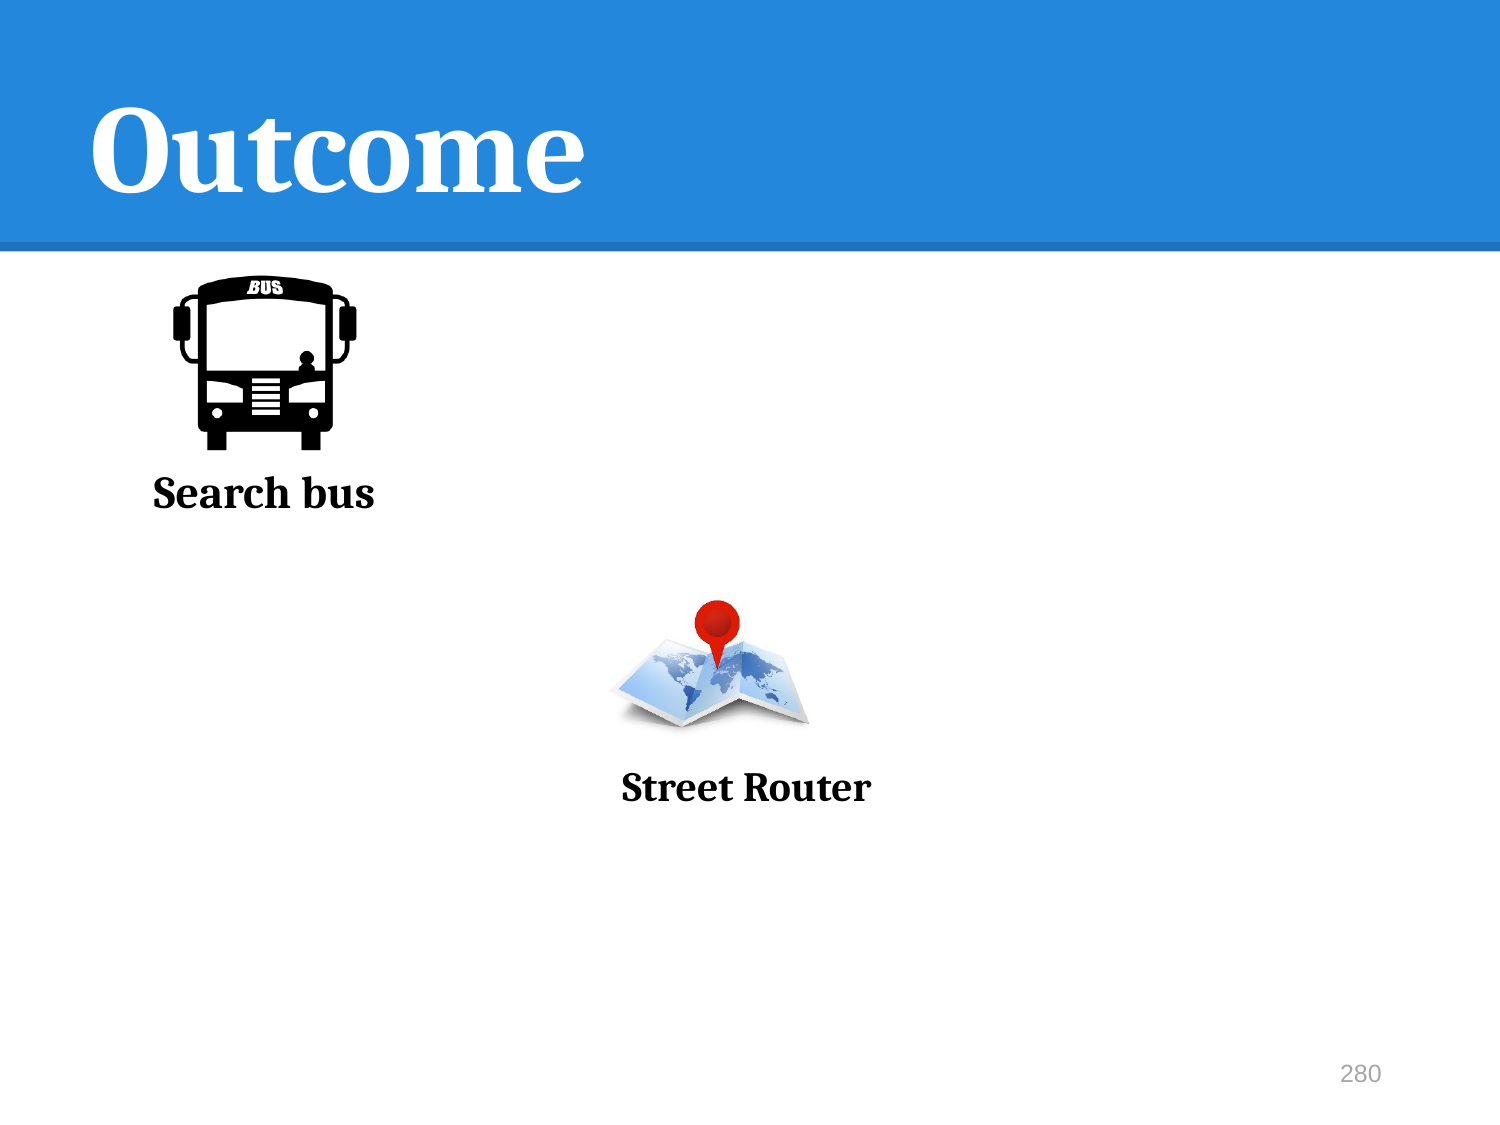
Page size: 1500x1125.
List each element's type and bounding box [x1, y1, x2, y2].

text_box [134, 269, 396, 527]
text_box [598, 568, 896, 819]
title [75, 45, 1425, 233]
slide_number [1059, 1042, 1397, 1103]
